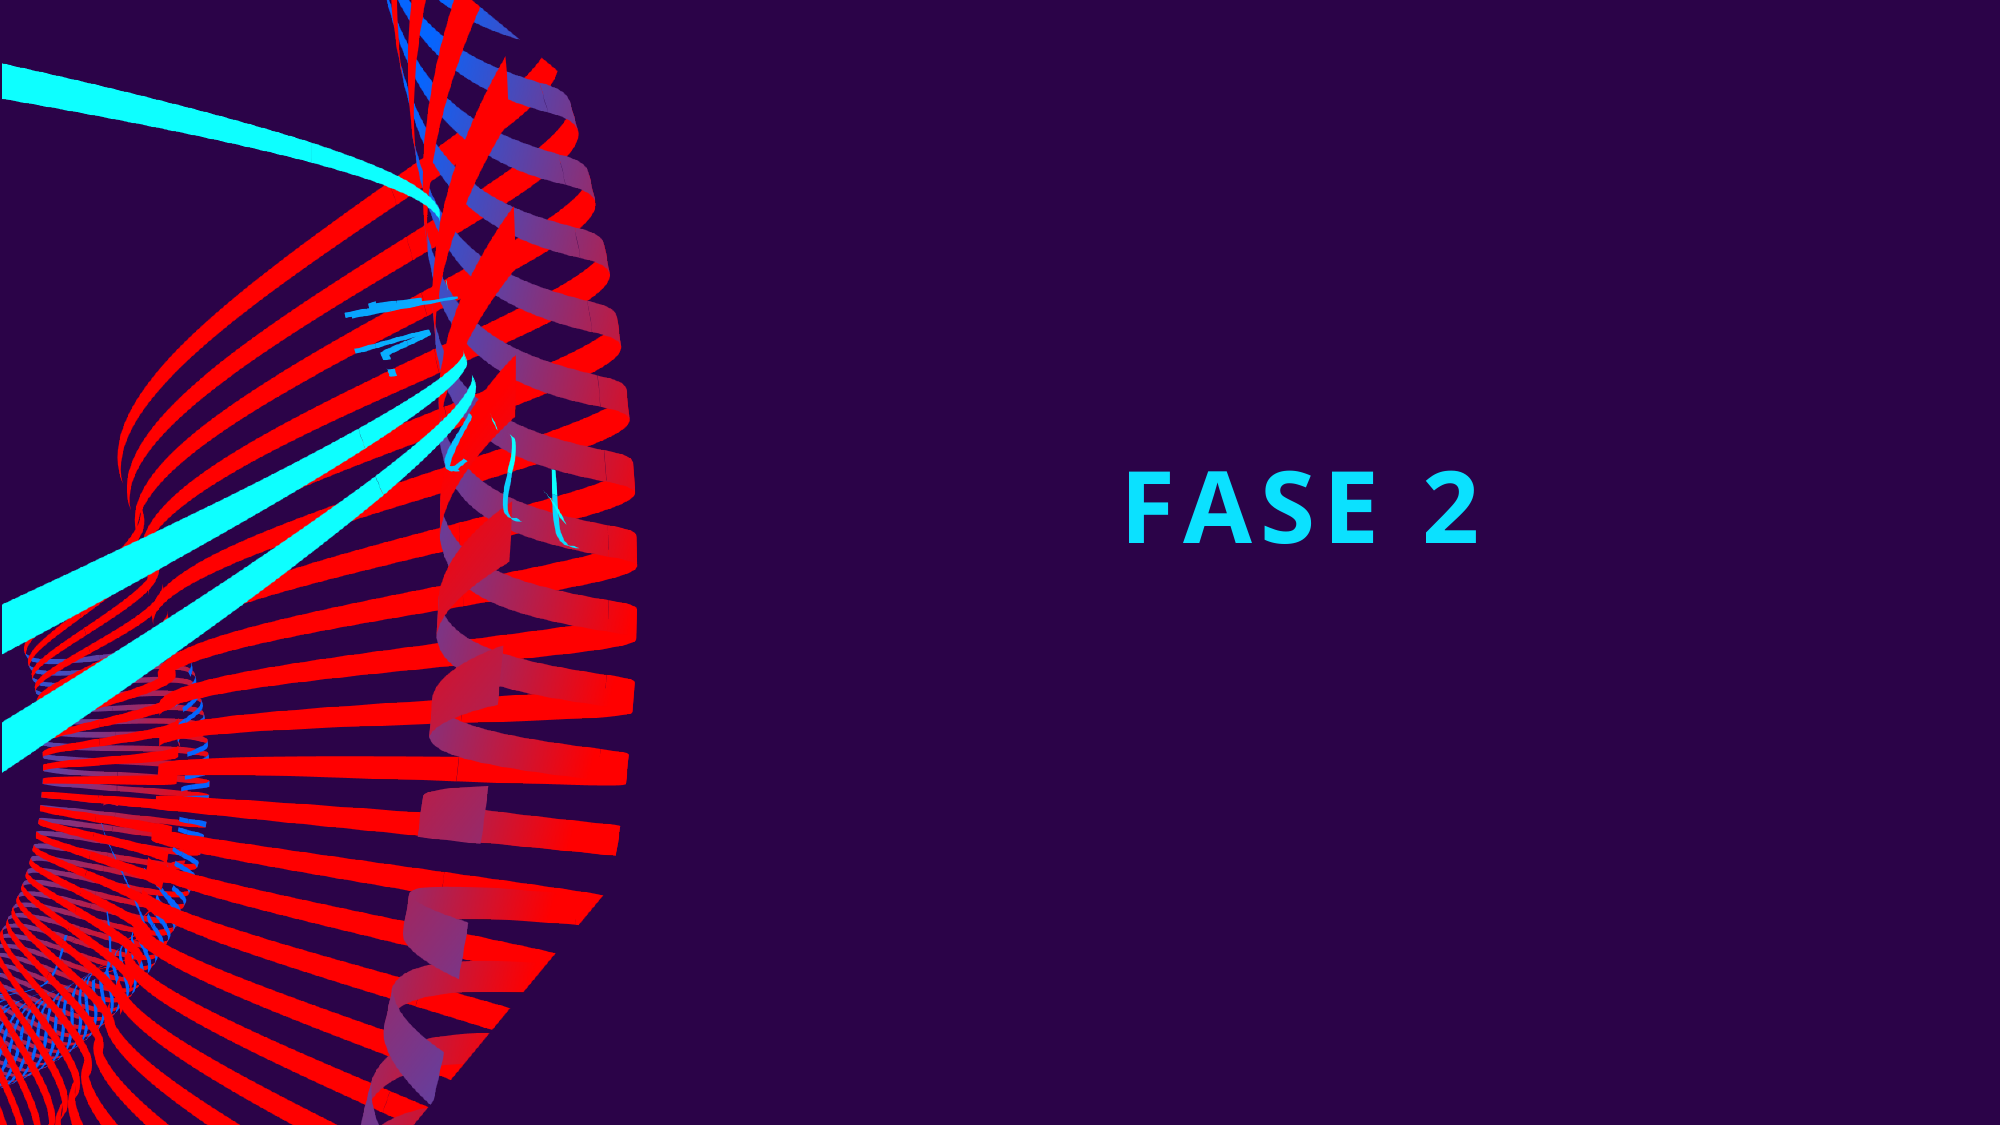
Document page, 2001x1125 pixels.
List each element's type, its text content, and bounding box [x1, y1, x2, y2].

picture [0, 0, 2000, 1125]
title FASE 2 [817, 449, 1783, 837]
